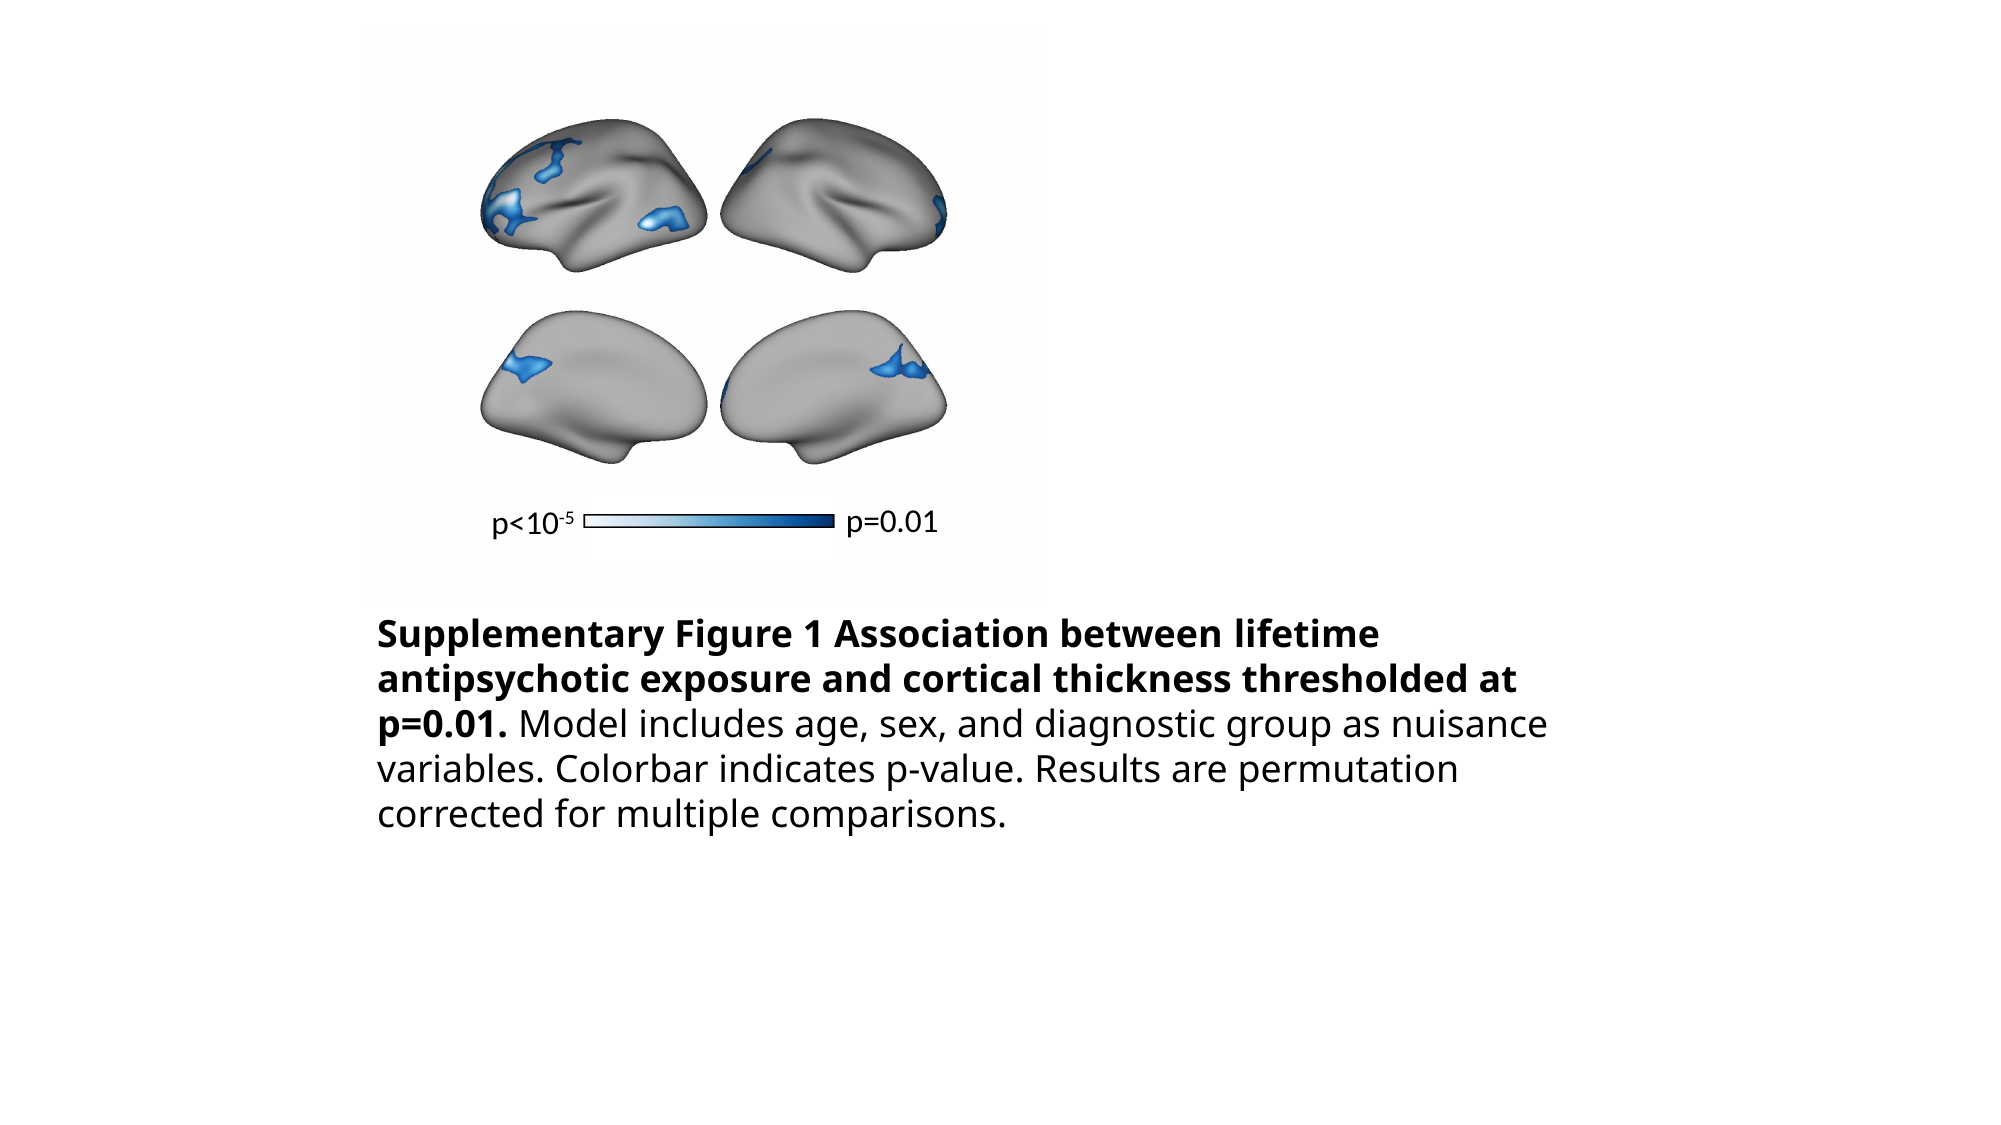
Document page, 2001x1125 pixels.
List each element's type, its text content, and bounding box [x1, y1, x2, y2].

text_box Supplementary Figure 1 Association between lifetime antipsychotic exposure and cortical thickness thresholded at p=0.01. Model includes age, sex, and diagnostic group as nuisance variables. Colorbar indicates p-value. Results are permutation corrected for multiple comparisons. [362, 602, 1638, 843]
picture [362, 31, 1049, 603]
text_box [474, 491, 955, 550]
